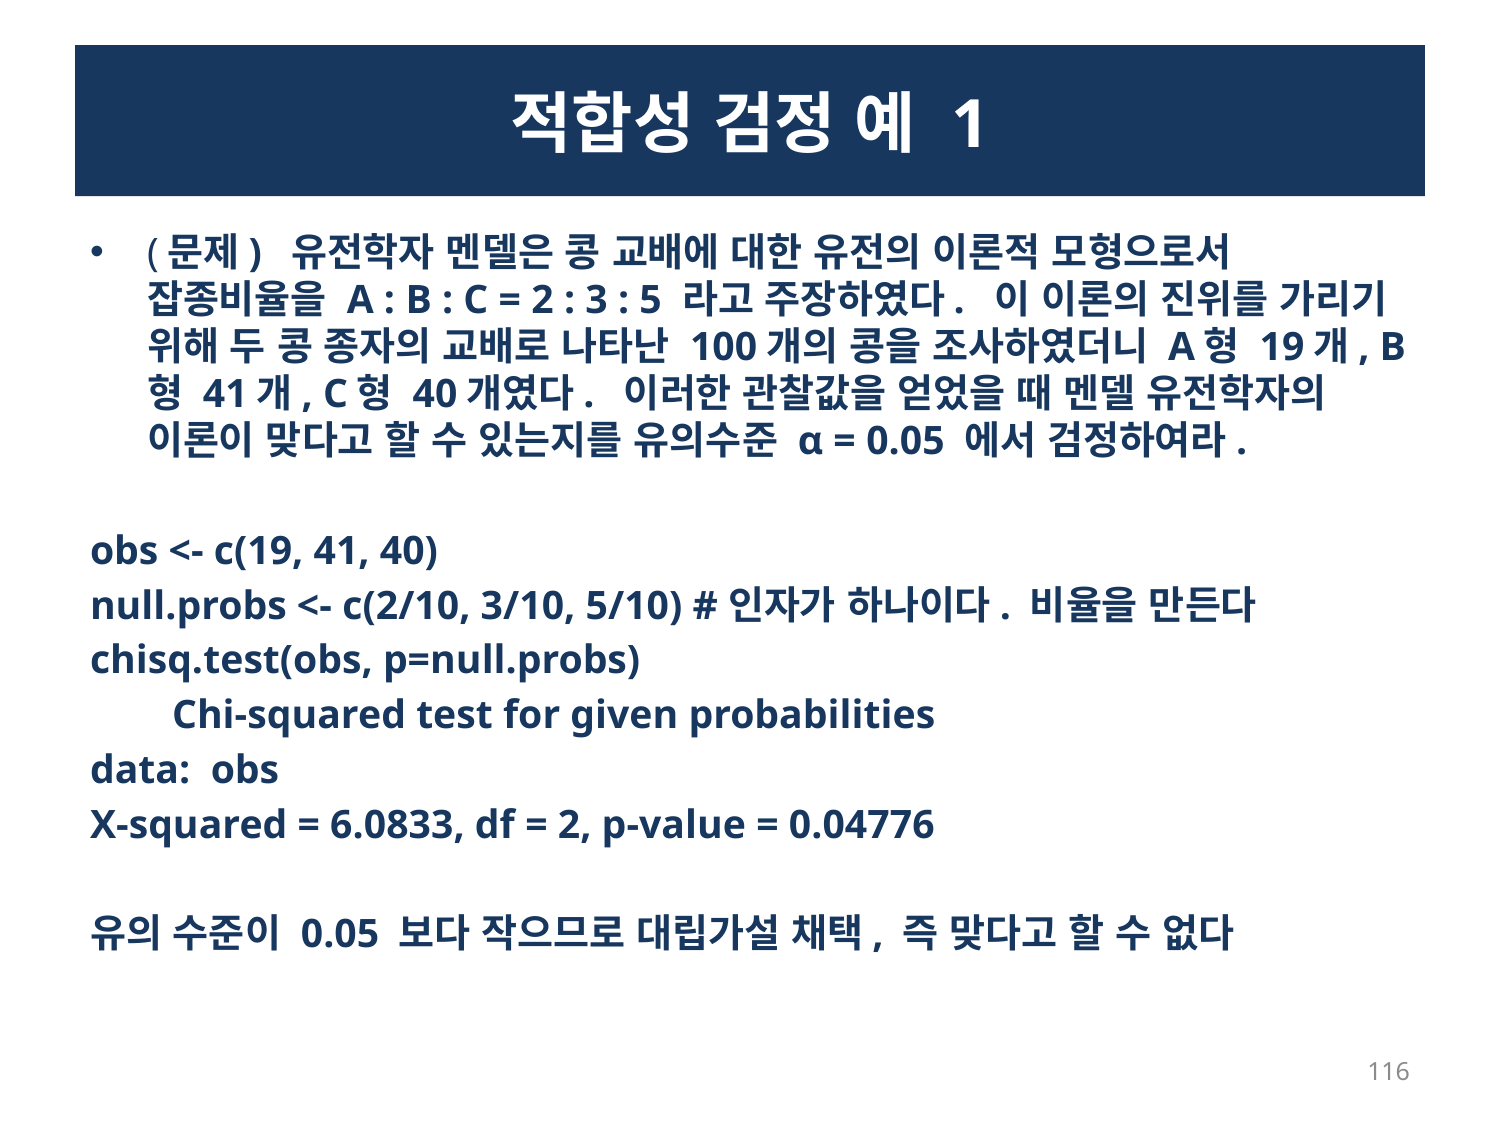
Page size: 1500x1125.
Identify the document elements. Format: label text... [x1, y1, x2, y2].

title 적합성 검정 예 1 [75, 45, 1425, 197]
list (문제) 유전학자 멘델은 콩 교배에 대한 유전의 이론적 모형으로서 잡종비율을 A : B : C = 2 : 3 : 5 라고 주장하였다. 이 이론의 진위를 가리기 위해 두 콩 종자의 교배로 나타난 100개의 콩을 조사하였더니 A형 19개, B형 41개, C형 40개였다. 이러한 관찰값을 얻었을 때 멘델 유전학자의 이론이 맞다고 할 수 있는지를 유의수준 α = 0.05 에서 검정하여라. obs <- c(19, 41, 40) null.probs <- c(2/10, 3/10, 5/10) #인자가 하나이다. 비율을 만든다 chisq.test(obs, p=null.probs) Chi-squared test for given probabilities data: obs X-squared = 6.0833, df = 2, p-value = 0.04776 유의 수준이 0.05 보다 작으므로 대립가설 채택, 즉 맞다고 할 수 없다 [75, 219, 1425, 1005]
slide_number 116 [1074, 1042, 1425, 1103]
